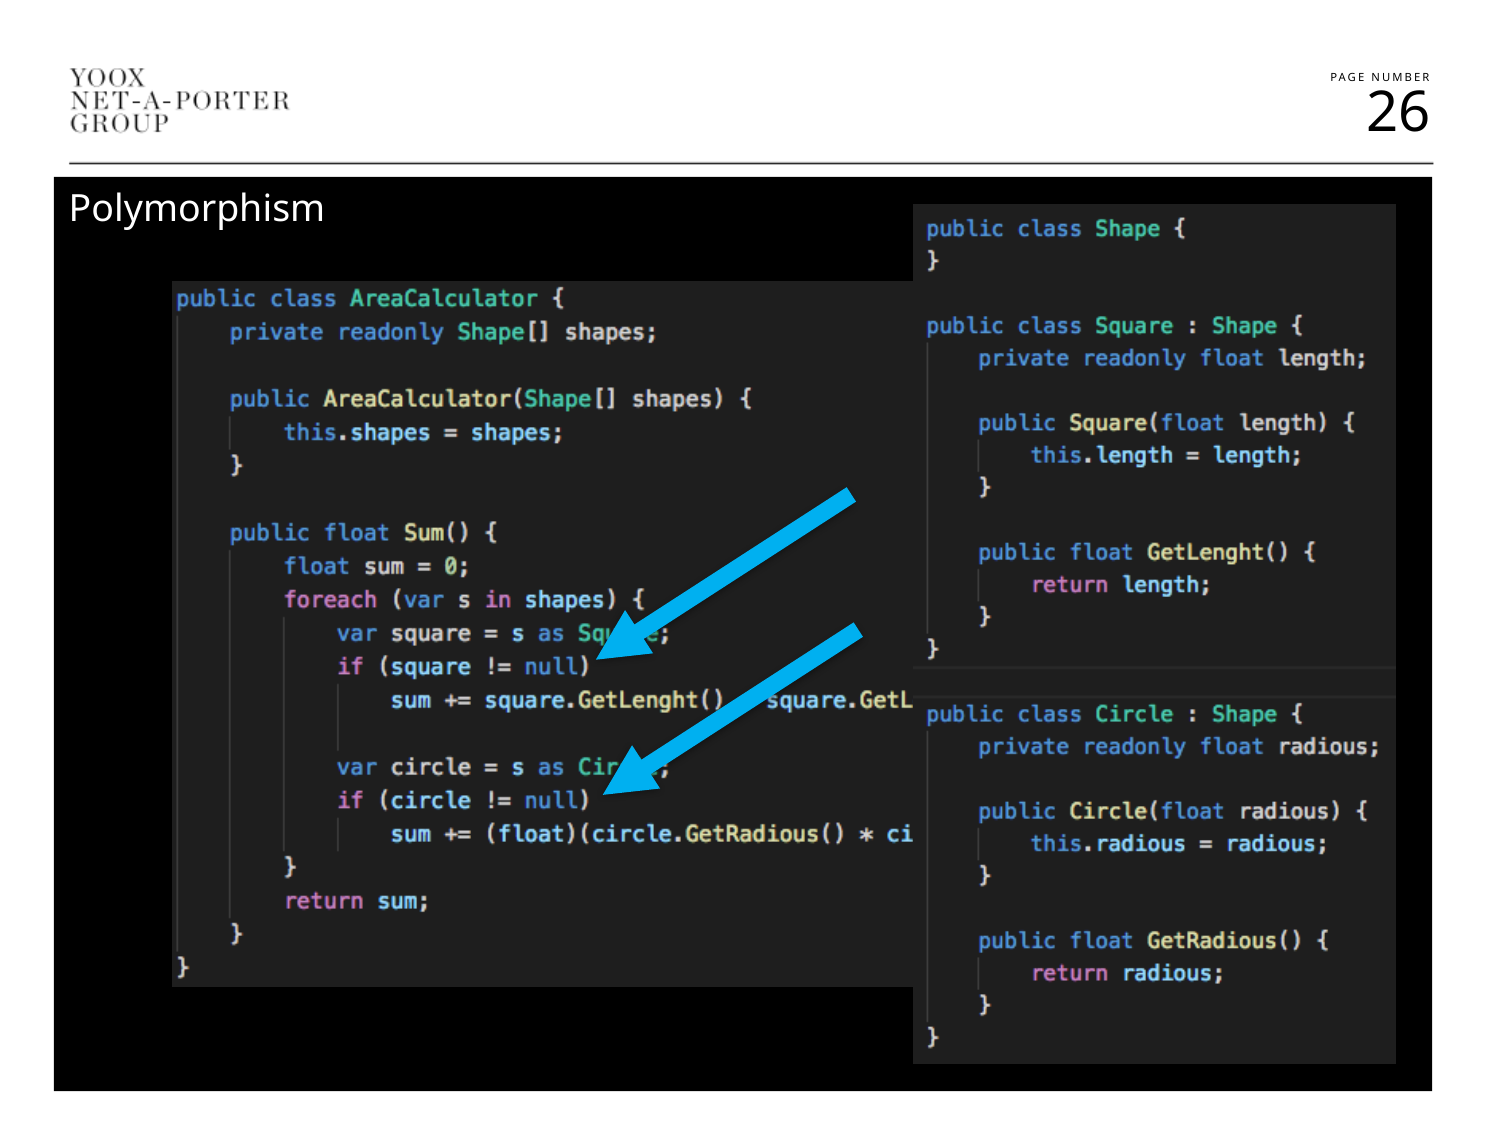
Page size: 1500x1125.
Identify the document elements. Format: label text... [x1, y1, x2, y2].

list Polymorphism [53, 176, 1433, 1092]
picture [171, 204, 1396, 1064]
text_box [595, 494, 852, 660]
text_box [602, 629, 859, 796]
